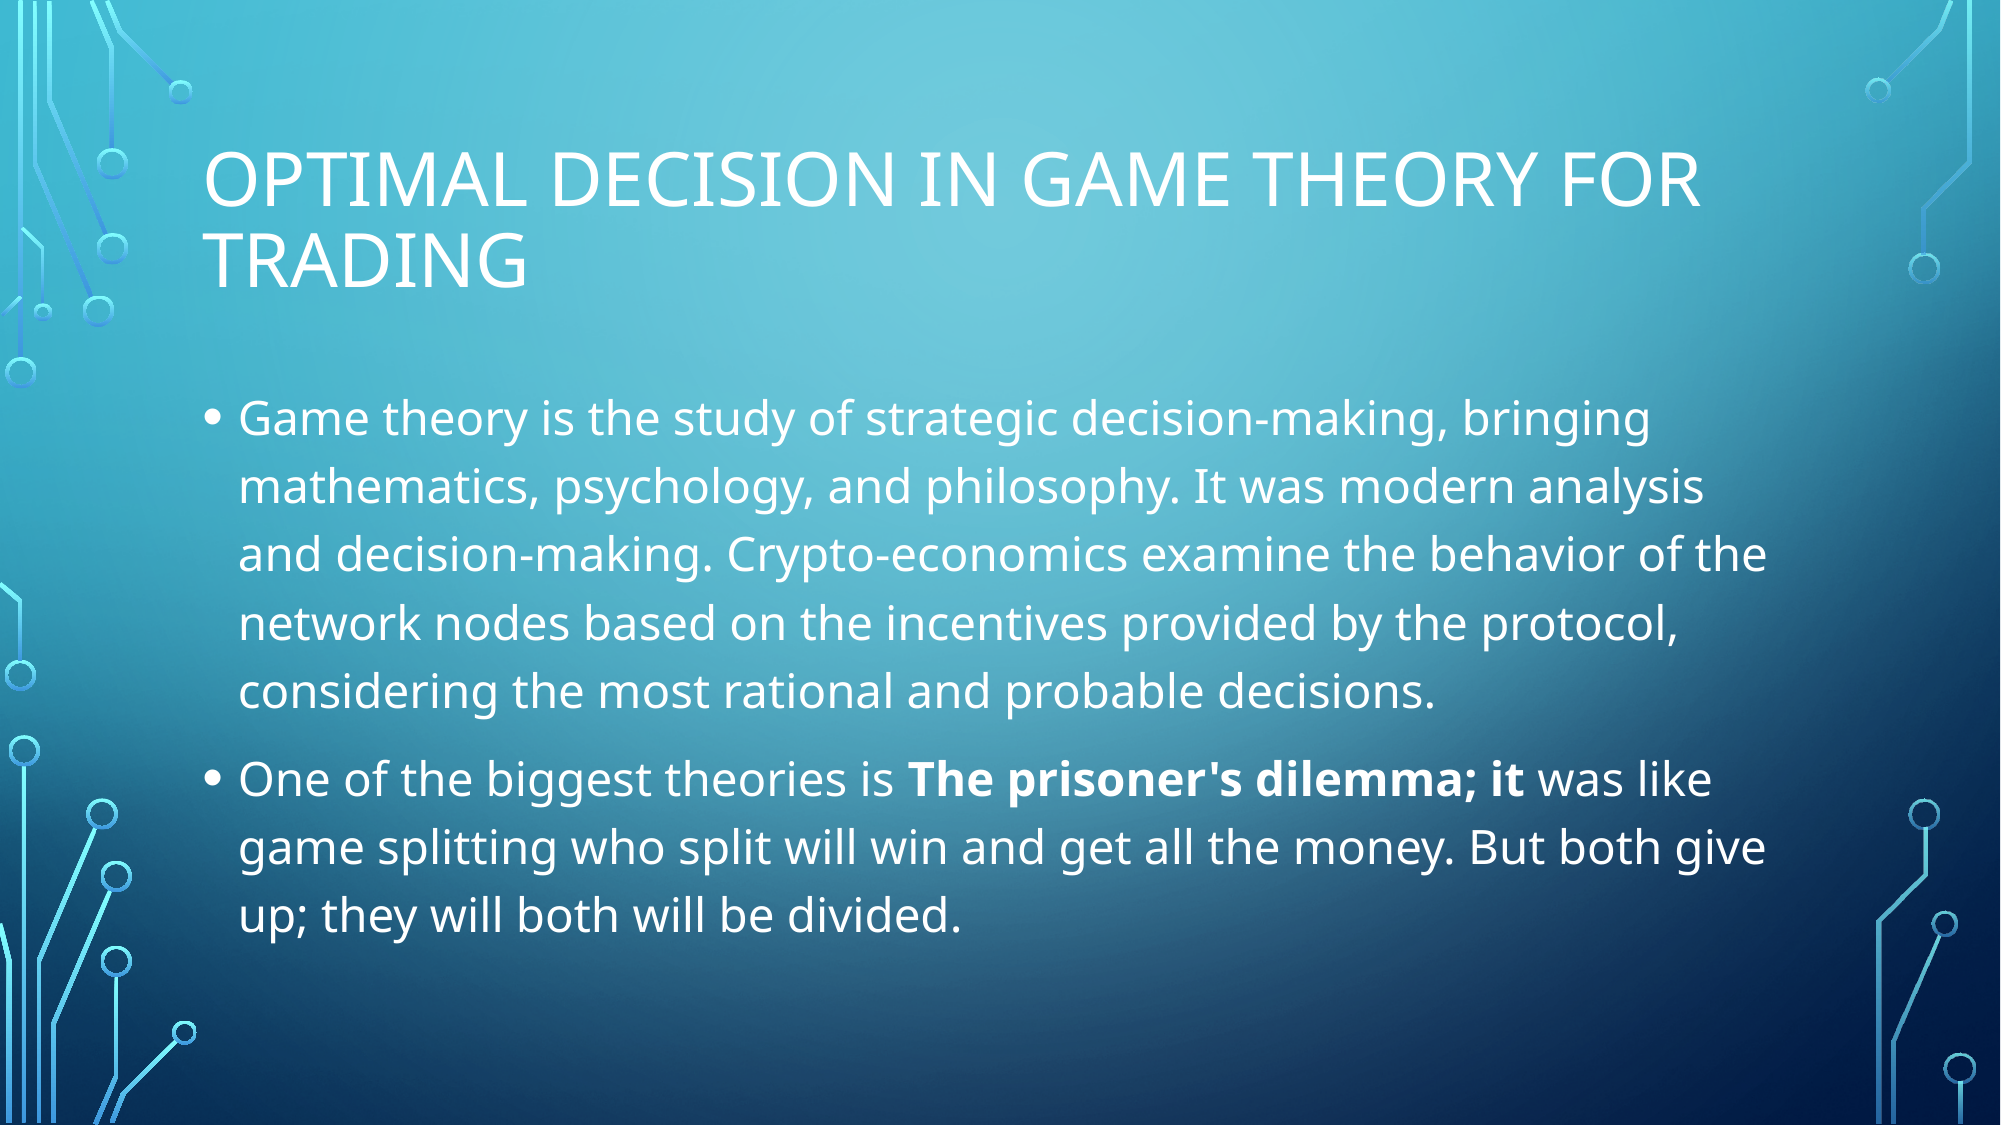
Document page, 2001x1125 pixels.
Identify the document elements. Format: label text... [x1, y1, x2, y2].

title Optimal Decision in game theory for trading [187, 101, 1813, 344]
list Game theory is the study of strategic decision-making, bringing mathematics, psychology, and philosophy. It was modern analysis and decision-making. Crypto-economics examine the behavior of the network nodes based on the incentives provided by the protocol, considering the most rational and probable decisions. One of the biggest theories is The prisoner's dilemma; it was like game splitting who split will win and get all the money. But both give up; they will both will be divided. [187, 369, 1813, 950]
